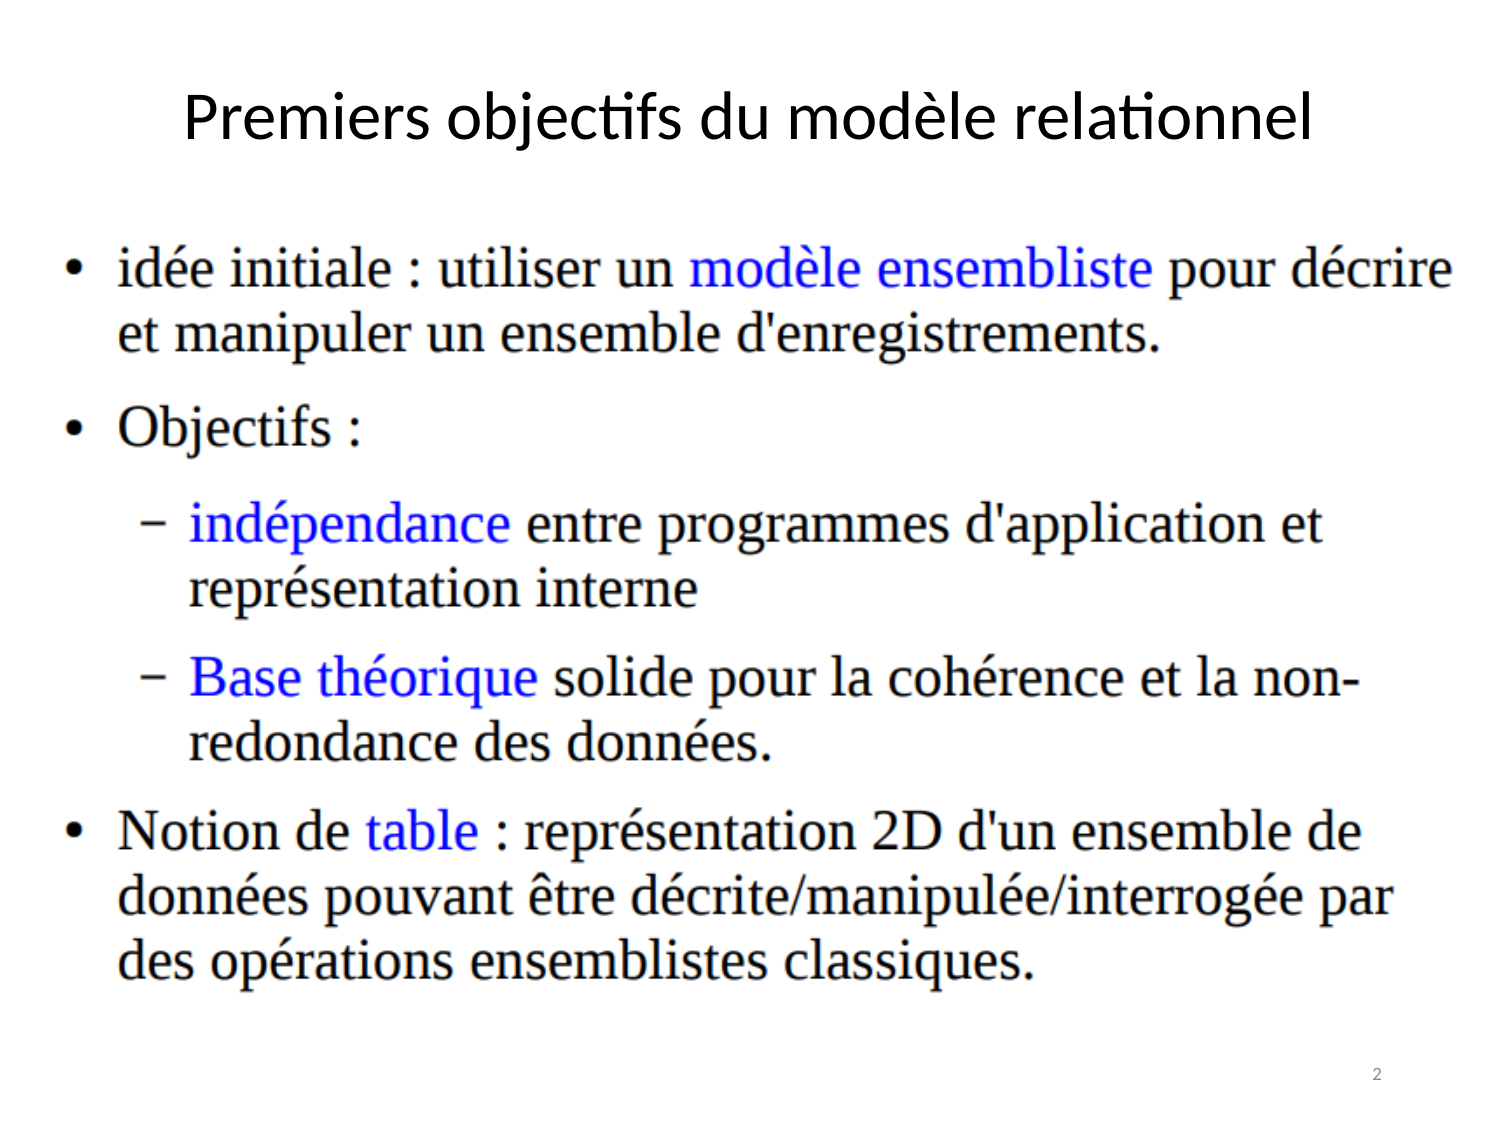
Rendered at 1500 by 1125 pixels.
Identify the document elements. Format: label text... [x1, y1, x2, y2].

text_box 2 [1059, 1042, 1397, 1103]
picture [15, 196, 1485, 1021]
title Premiers objectifs du modèle relationnel [103, 59, 1397, 175]
